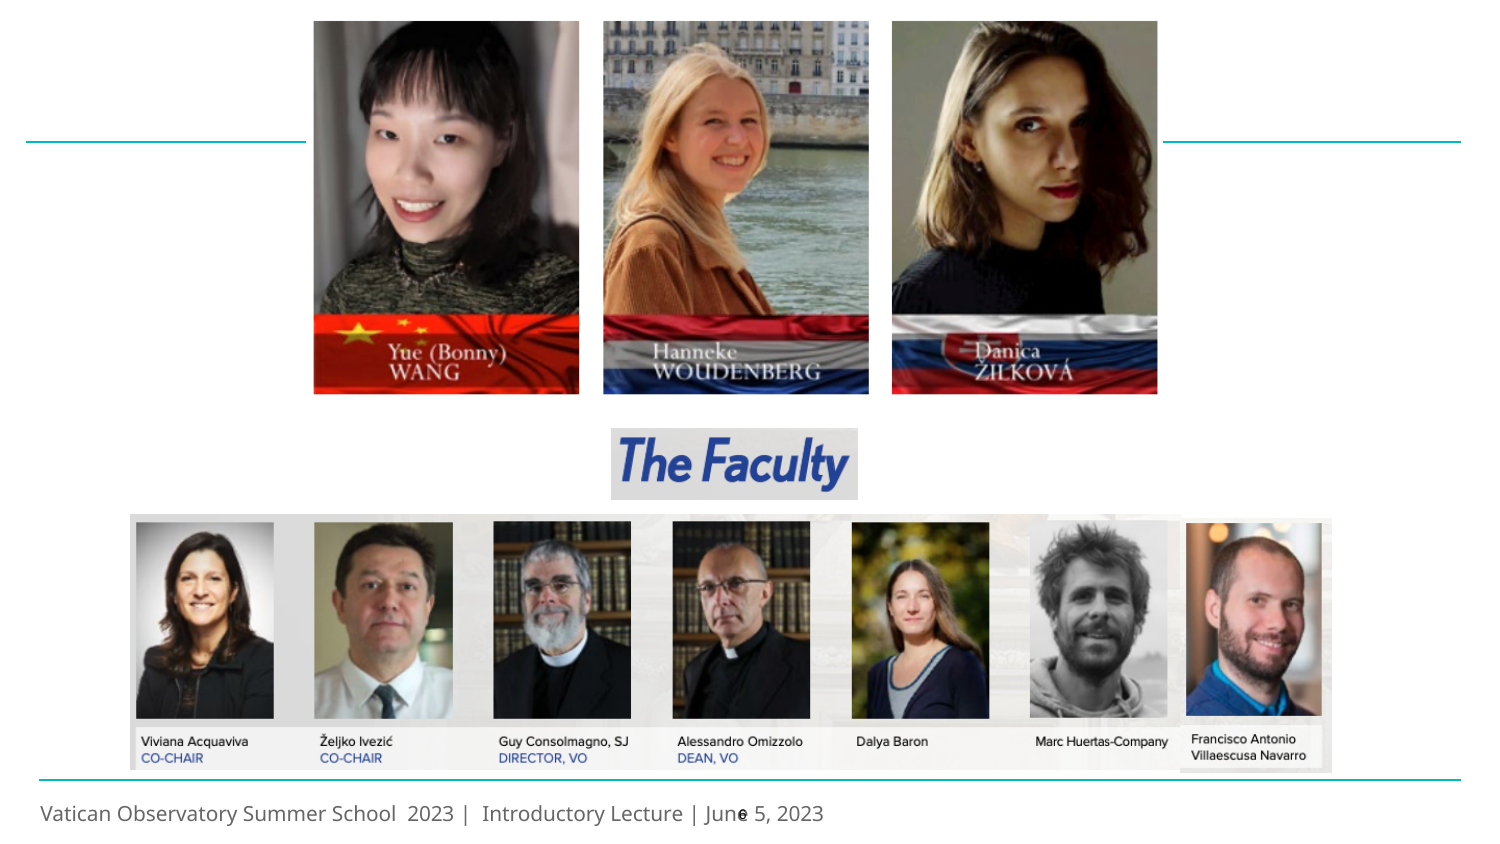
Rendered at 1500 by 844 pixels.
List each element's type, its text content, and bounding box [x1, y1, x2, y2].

picture [306, 10, 1163, 412]
picture [611, 428, 858, 500]
picture [130, 514, 1332, 773]
slide_number 6 [734, 800, 765, 833]
